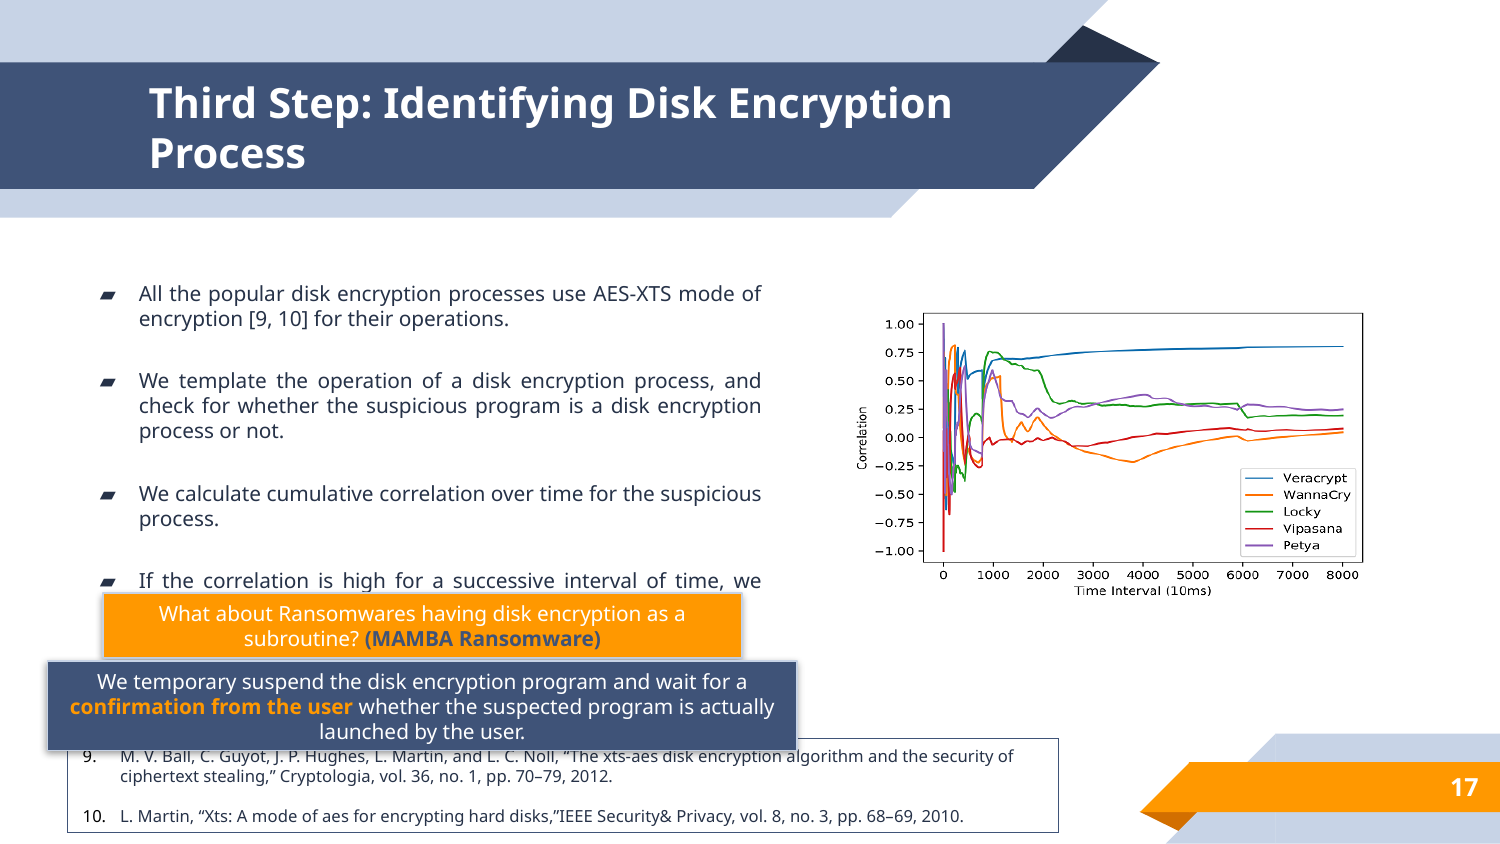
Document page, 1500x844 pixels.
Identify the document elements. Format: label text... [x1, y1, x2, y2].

slide_number 17 [1249, 760, 1494, 813]
picture [846, 304, 1372, 606]
title Third Step: Identifying Disk Encryption Process [133, 64, 997, 190]
text_box M. V. Ball, C. Guyot, J. P. Hughes, L. Martin, and L. C. Noll, “The xts-aes disk encryption algorithm and the security of ciphertext stealing,” Cryptologia, vol. 36, no. 1, pp. 70–79, 2012. L. Martin, “Xts: A mode of aes for encrypting hard disks,”IEEE Security& Privacy, vol. 8, no. 3, pp. 68–69, 2010. [67, 738, 1059, 833]
text_box What about Ransomwares having disk encryption as a subroutine? (MAMBA Ransomware) [102, 592, 743, 658]
text_box We temporary suspend the disk encryption program and wait for a confirmation from the user whether the suspected program is actually launched by the user. [47, 660, 798, 751]
list All the popular disk encryption processes use AES-XTS mode of encryption [9, 10] for their operations. We template the operation of a disk encryption process, and check for whether the suspicious program is a disk encryption process or not. We calculate cumulative correlation over time for the suspicious process. If the correlation is high for a successive interval of time, we conclude that the process is a disk encryption process. [68, 265, 777, 593]
